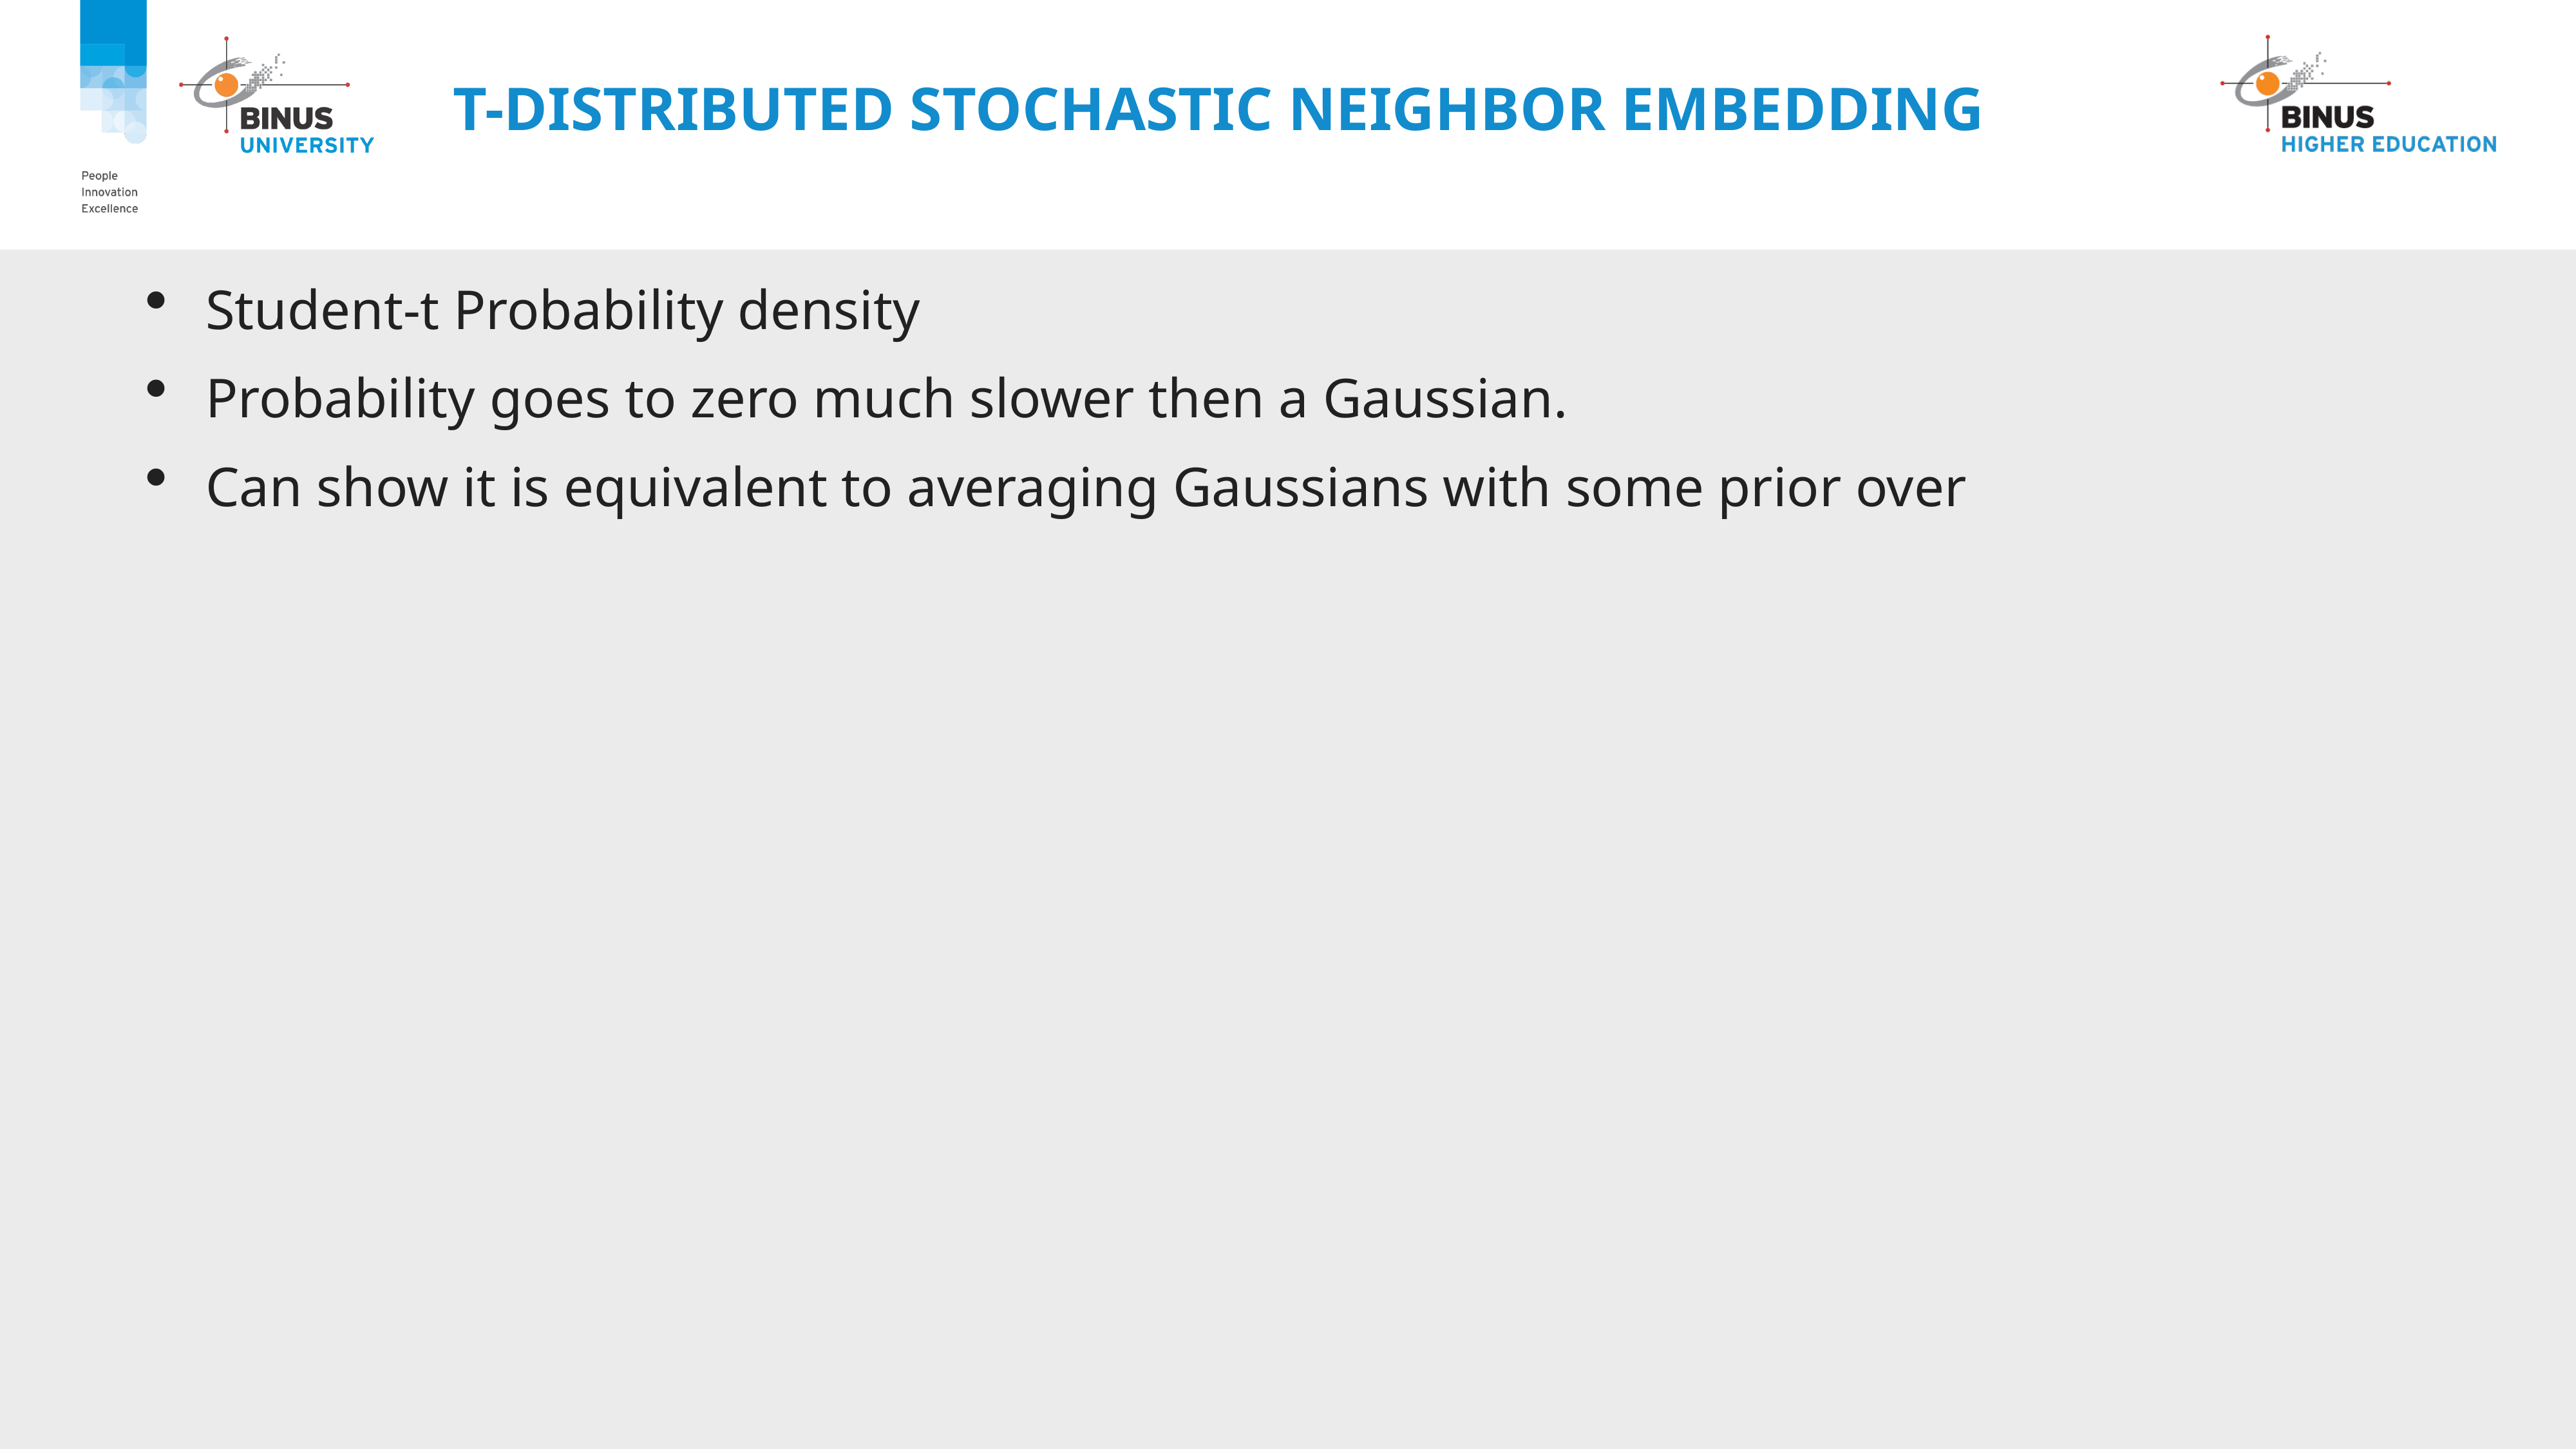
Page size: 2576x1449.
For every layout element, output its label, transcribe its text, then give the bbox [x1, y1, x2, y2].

picture [80, 66, 147, 144]
picture [2199, 0, 2496, 156]
picture [174, 25, 374, 161]
picture [81, 146, 146, 213]
title t-distributed stochastic neighbor embedding [448, 79, 2003, 134]
